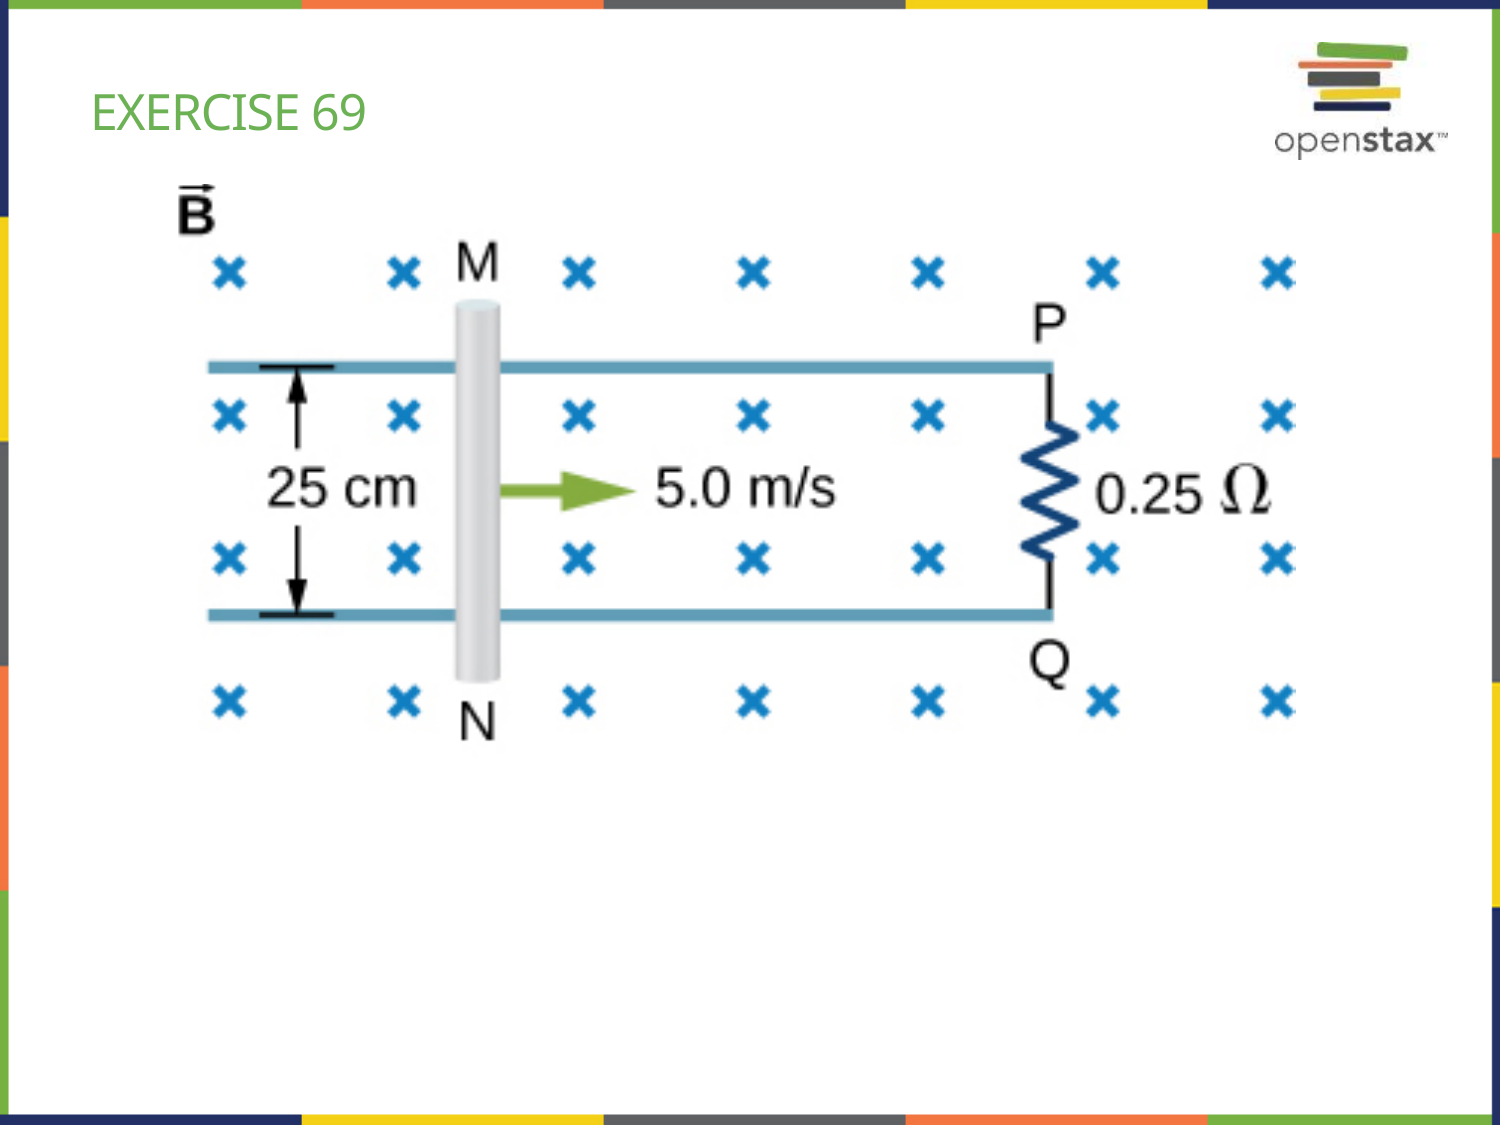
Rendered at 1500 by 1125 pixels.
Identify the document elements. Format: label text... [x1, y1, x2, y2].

picture [0, 0, 1500, 1125]
title Exercise 69 [75, 39, 1275, 148]
